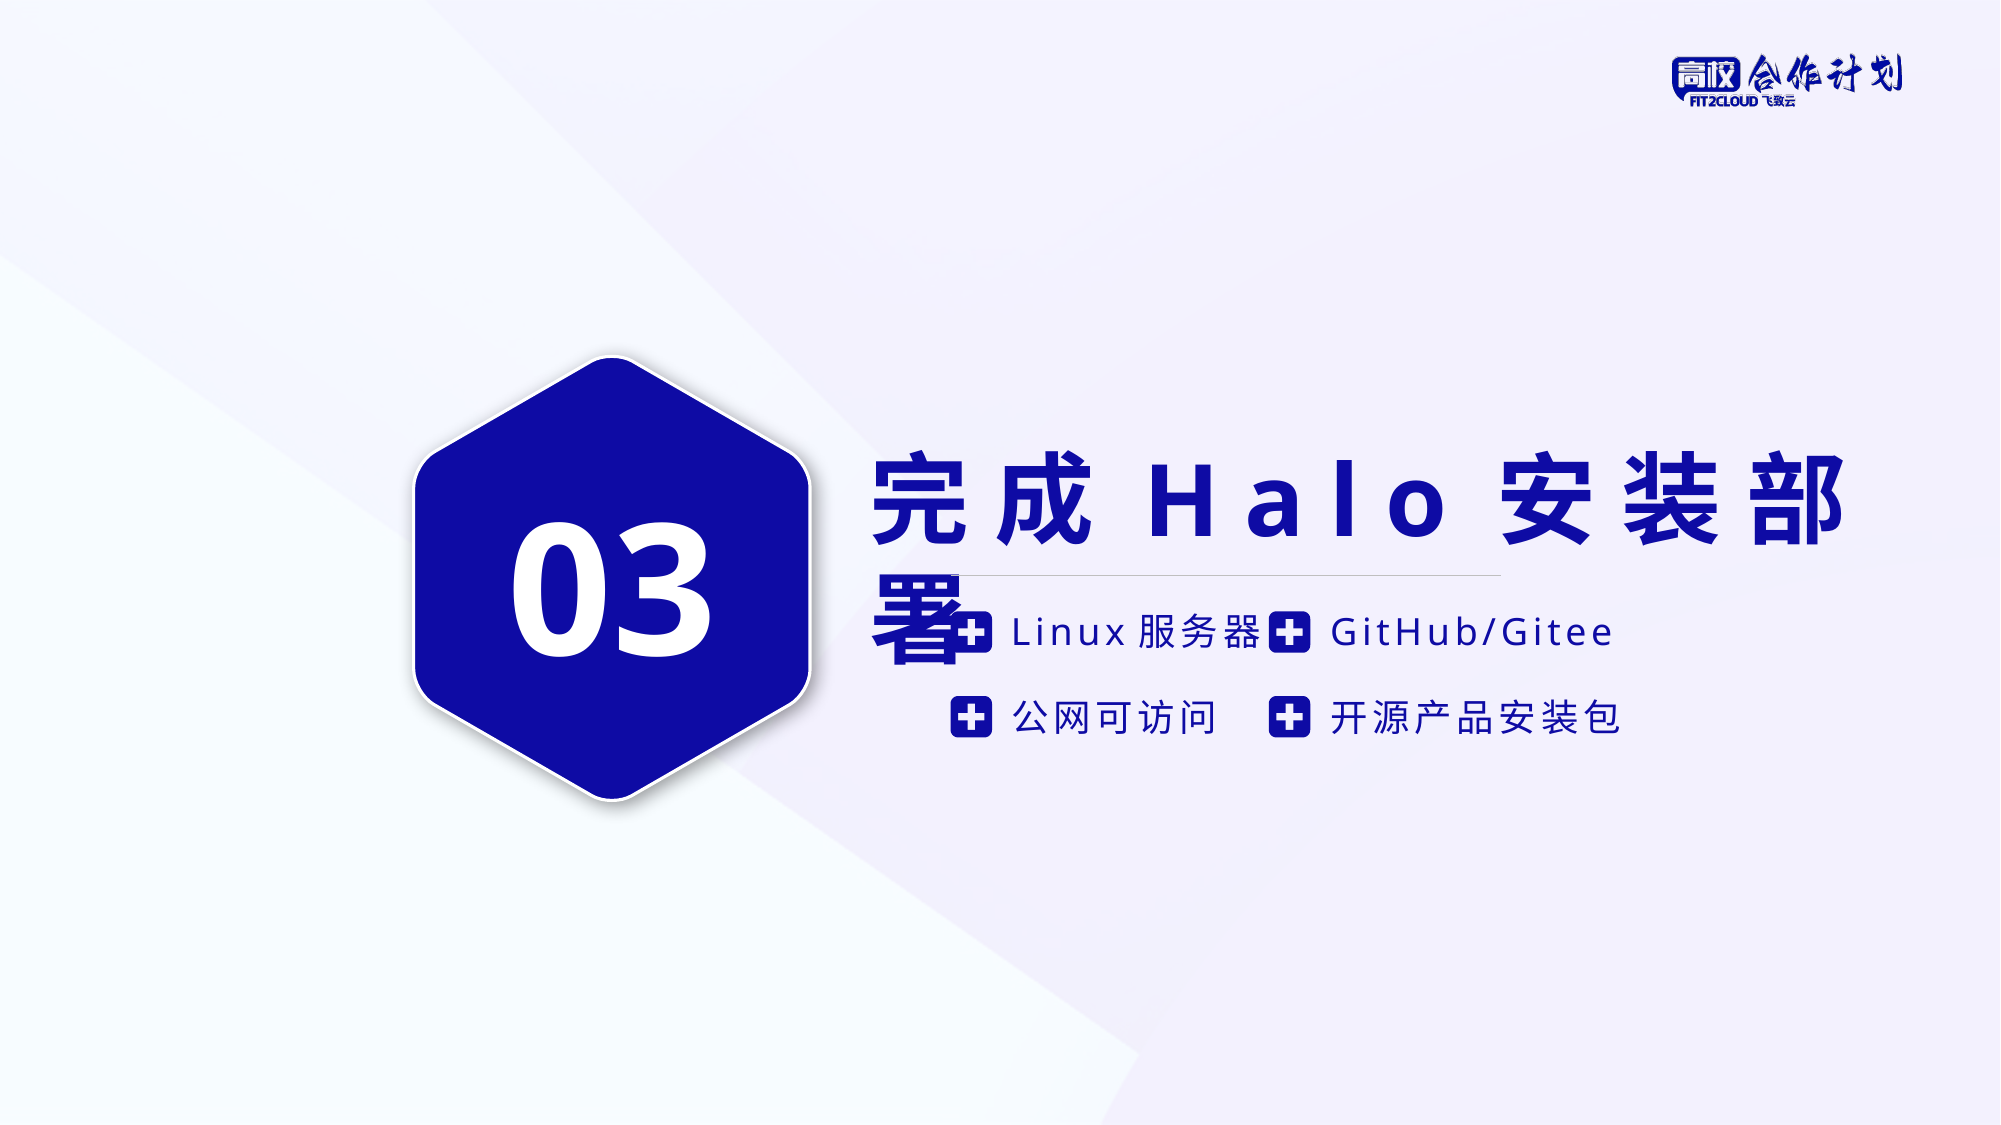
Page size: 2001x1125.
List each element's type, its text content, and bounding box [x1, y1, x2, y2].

text_box [1268, 696, 1311, 738]
text_box [1269, 611, 1311, 653]
text_box 公网可访问 [1004, 690, 1230, 743]
text_box 开源产品安装包 [1323, 690, 1681, 743]
text_box 完成Halo安装部署 [863, 432, 1974, 680]
text_box Linux服务器 [1004, 604, 1269, 656]
text_box [950, 611, 993, 653]
text_box [950, 696, 993, 738]
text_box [413, 354, 811, 803]
text_box GitHub/Gitee [1323, 604, 1681, 656]
picture [1671, 53, 1902, 115]
